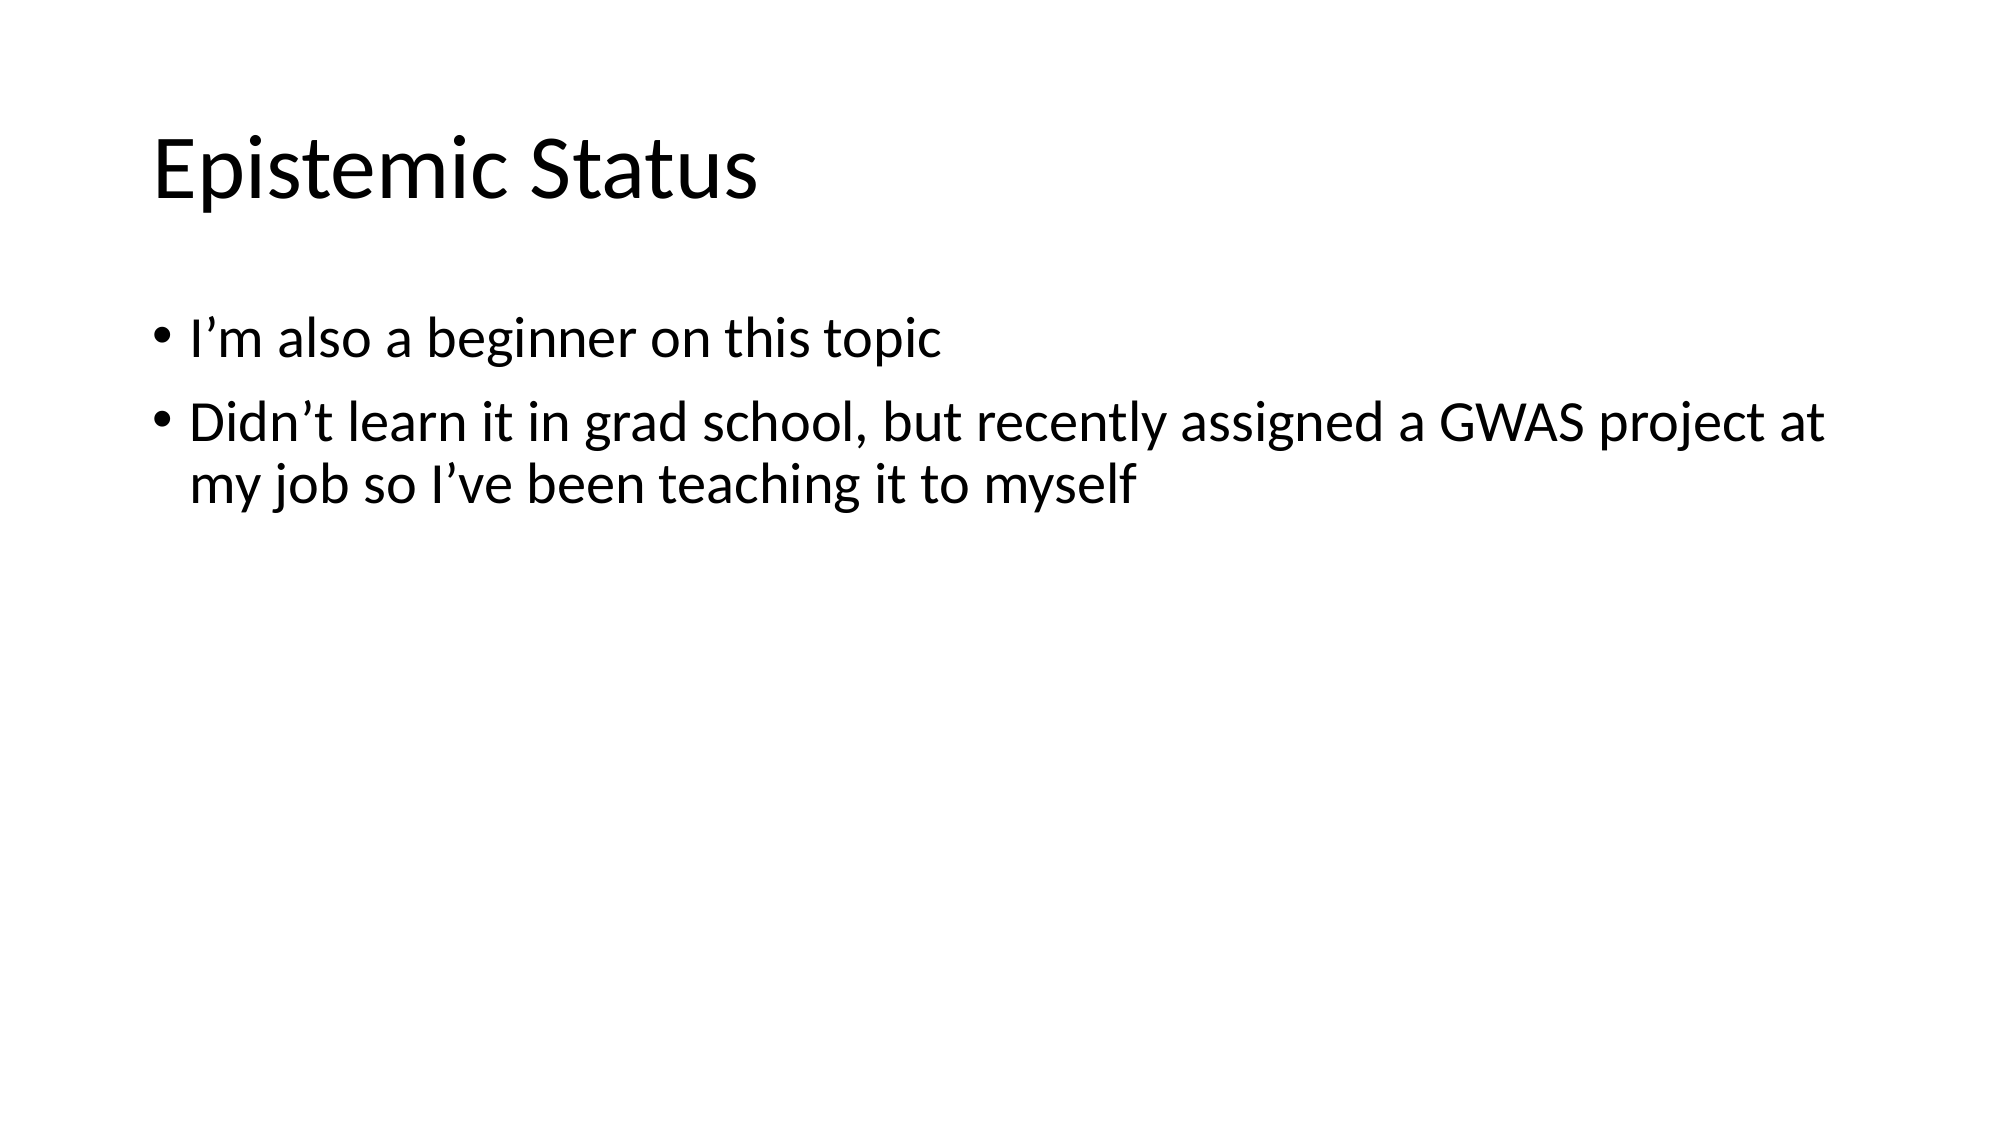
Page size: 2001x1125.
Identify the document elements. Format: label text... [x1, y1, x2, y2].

list I’m also a beginner on this topic Didn’t learn it in grad school, but recently assigned a GWAS project at my job so I’ve been teaching it to myself [137, 299, 1863, 1014]
title Epistemic Status [137, 59, 1863, 278]
